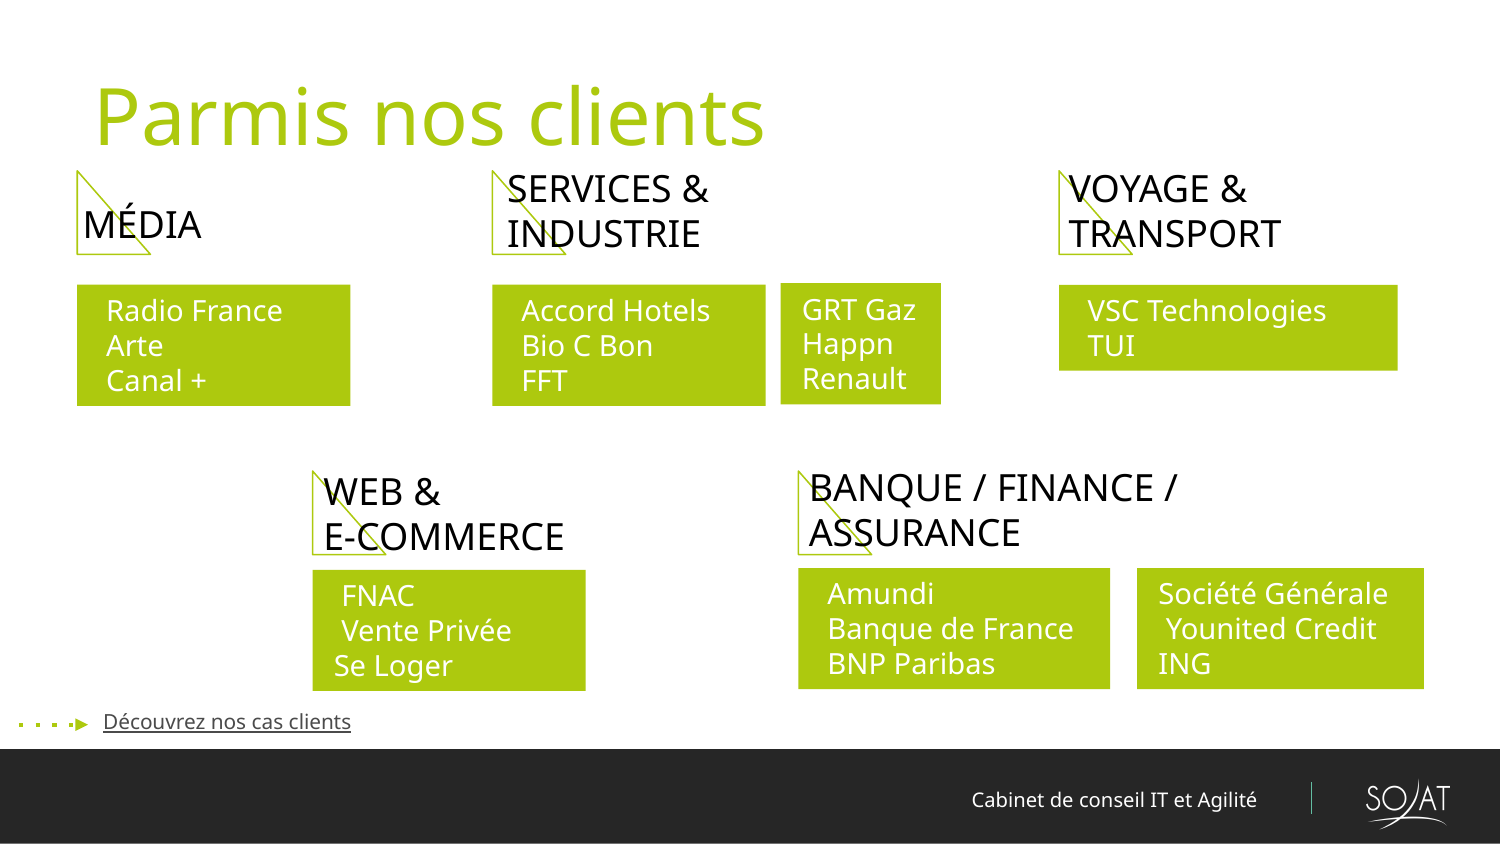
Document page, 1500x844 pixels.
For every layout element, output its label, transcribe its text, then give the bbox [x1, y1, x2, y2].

text_box VSC Technologies TUI [1059, 284, 1398, 371]
text_box [492, 170, 507, 255]
text_box FNAC Vente Privée Se Loger [312, 569, 586, 691]
text_box [1059, 170, 1068, 255]
text_box [77, 170, 97, 255]
text_box Accord Hotels Bio C Bon FFT [492, 284, 766, 406]
text_box [312, 471, 323, 555]
text_box BANQUE / FINANCE / ASSURANCE [808, 456, 1266, 562]
text_box Découvrez nos cas clients [88, 700, 373, 742]
text_box GRT Gaz Happn Renault [780, 283, 941, 405]
text_box Société Générale Younited Credit ING [1137, 568, 1424, 690]
text_box VOYAGE & TRANSPORT [1068, 157, 1390, 263]
text_box SERVICES & INDUSTRIE [507, 157, 800, 263]
text_box MÉDIA [82, 193, 221, 255]
title Parmis nos clients [78, 51, 1422, 134]
text_box WEB & E-COMMERCE [323, 460, 639, 567]
picture [1365, 778, 1451, 830]
text_box Amundi Banque de France BNP Paribas [798, 568, 1111, 690]
text_box Radio France Arte Canal + [77, 284, 351, 406]
text_box [798, 471, 808, 555]
